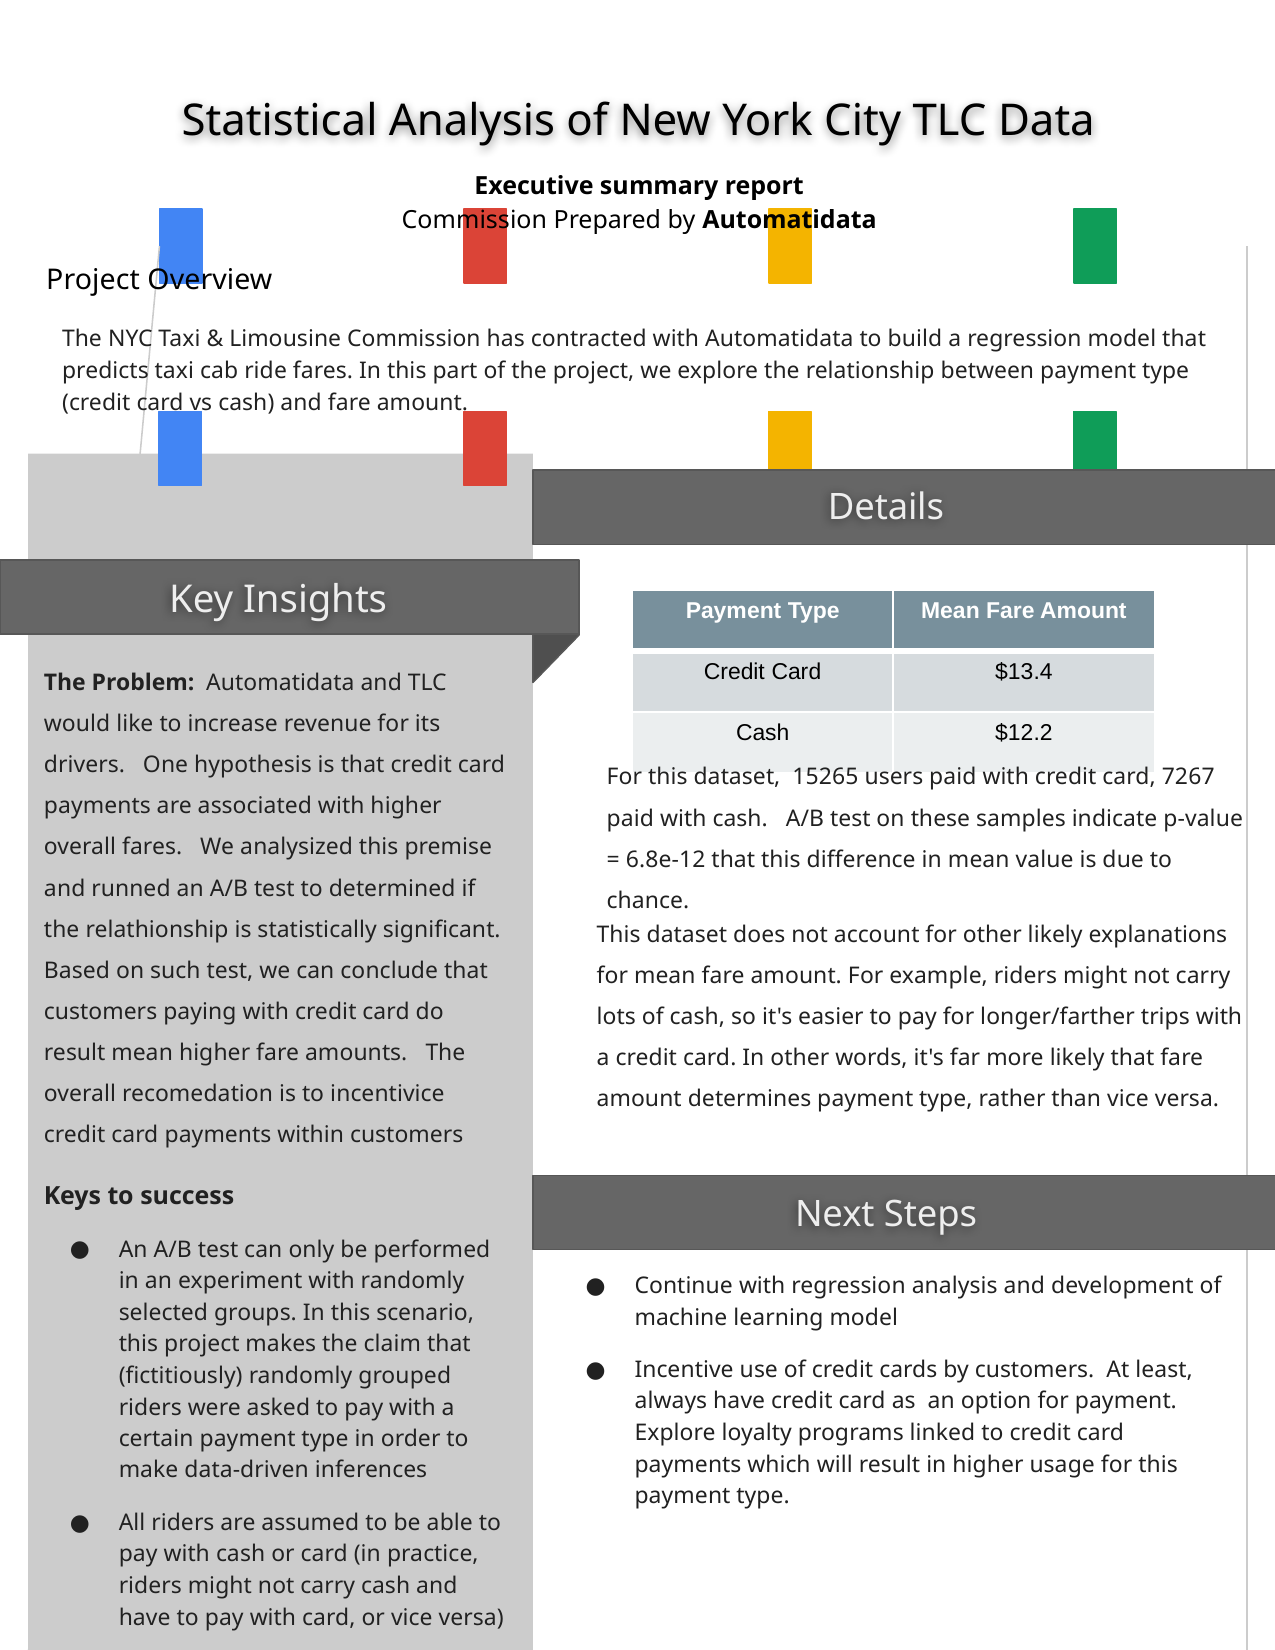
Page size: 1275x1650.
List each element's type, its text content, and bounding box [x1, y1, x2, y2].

subtitle Executive summary report Commission Prepared by Automatidata [333, 150, 946, 304]
table_header Mean Fare Amount [894, 591, 1154, 648]
text_box The Problem: Automatidata and TLC would like to increase revenue for its drivers. One hypothesis is that credit card payments are associated with higher overall fares. We analysized this premise and runned an A/B test to determined if the relathionship is statistically significant. Based on such test, we can conclude that customers paying with credit card do result mean higher fare amounts. The overall recomedation is to incentivice credit card payments within customers [28, 638, 524, 1020]
table_cell $13.4 [894, 654, 1154, 711]
text_box The NYC Taxi & Limousine Commission has contracted with Automatidata to build a regression model that predicts taxi cab ride fares. In this part of the project, we explore the relationship between payment type (credit card vs cash) and fare amount. [47, 304, 1247, 430]
subtitle Executive summary report Commission Prepared by Automatidata [333, 430, 946, 1138]
text_box Continue with regression analysis and development of machine learning model Incentive use of credit cards by customers. At least, always have credit card as an option for payment. Explore loyalty programs linked to credit card payments which will result in higher usage for this payment type. [544, 1251, 1247, 1524]
text_box Keys to success An A/B test can only be performed in an experiment with randomly selected groups. In this scenario, this project makes the claim that (fictitiously) randomly grouped riders were asked to pay with a certain payment type in order to make data-driven inferences All riders are assumed to be able to pay with cash or card (in practice, riders might not carry cash and have to pay with card, or vice versa) [28, 1164, 524, 1645]
table_header Payment Type [633, 591, 892, 648]
table_cell Cash [633, 713, 892, 733]
table_cell $12.2 [894, 713, 1154, 733]
text_box Project Overview [30, 251, 333, 299]
text_box For this dataset, 15265 users paid with credit card, 7267 paid with cash. A/B test on these samples indicate p-value = 6.8e-12 that this difference in mean value is due to chance. [565, 733, 1272, 941]
table_cell Credit Card [633, 654, 892, 711]
title Statistical Analysis of New York City TLC Data [30, 76, 1247, 204]
text_box This dataset does not account for other likely explanations for mean fare amount. For example, riders might not carry lots of cash, so it's easier to pay for longer/farther trips with a credit card. In other words, it's far more likely that fare amount determines payment type, rather than vice versa. [555, 890, 1262, 1257]
